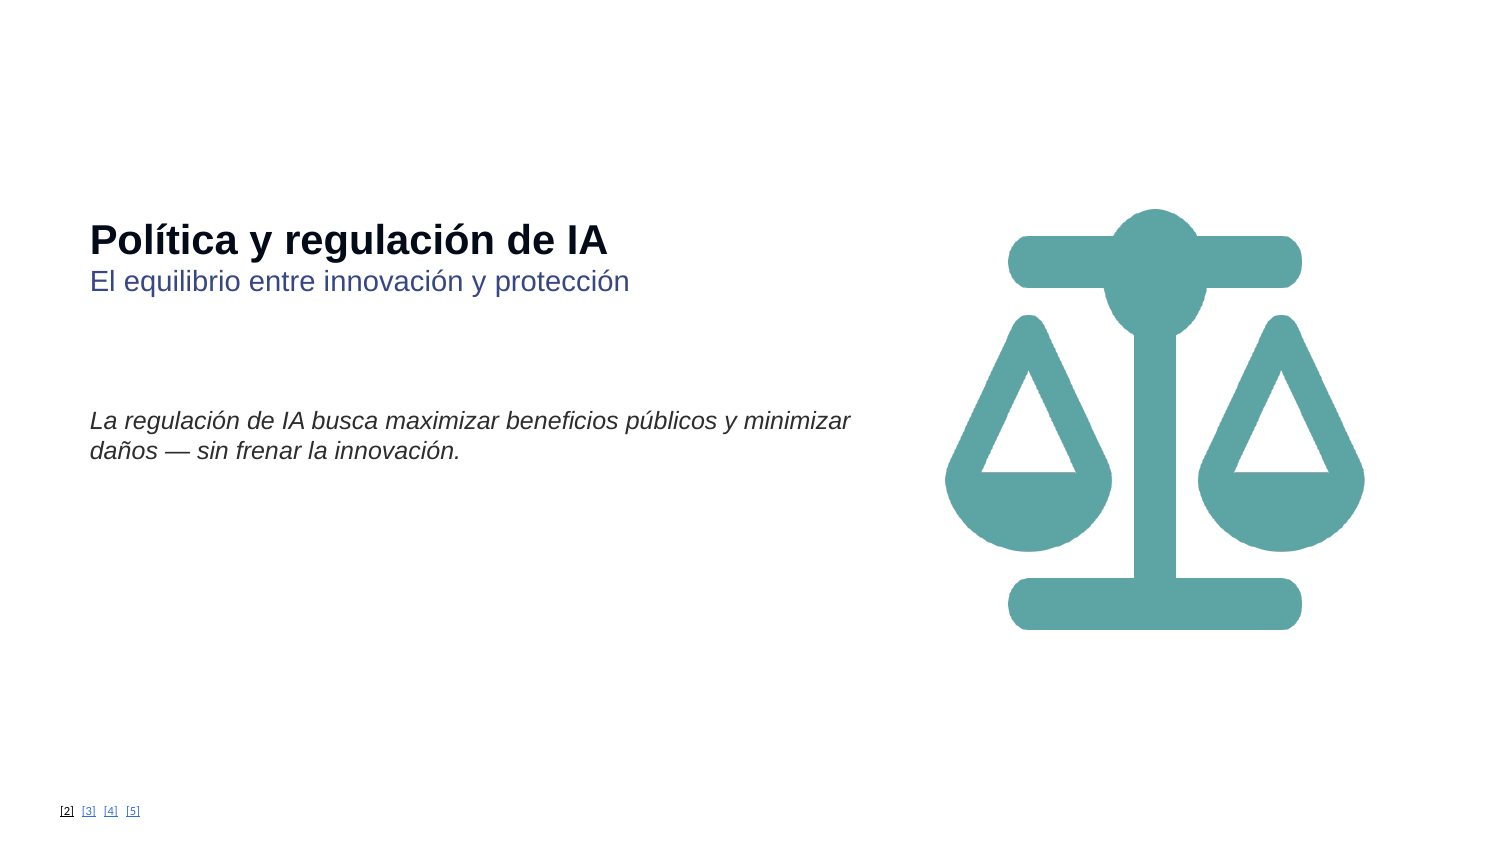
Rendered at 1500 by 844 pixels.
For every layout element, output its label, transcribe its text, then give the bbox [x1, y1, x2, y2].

picture [944, 209, 1365, 630]
text_box Política y regulación de IA El equilibrio entre innovación y protección [74, 179, 900, 330]
text_box La regulación de IA busca maximizar beneficios públicos y minimizar daños — sin frenar la innovación. [74, 359, 900, 510]
text_box [2] [3] [4] [5] [59, 791, 1440, 829]
